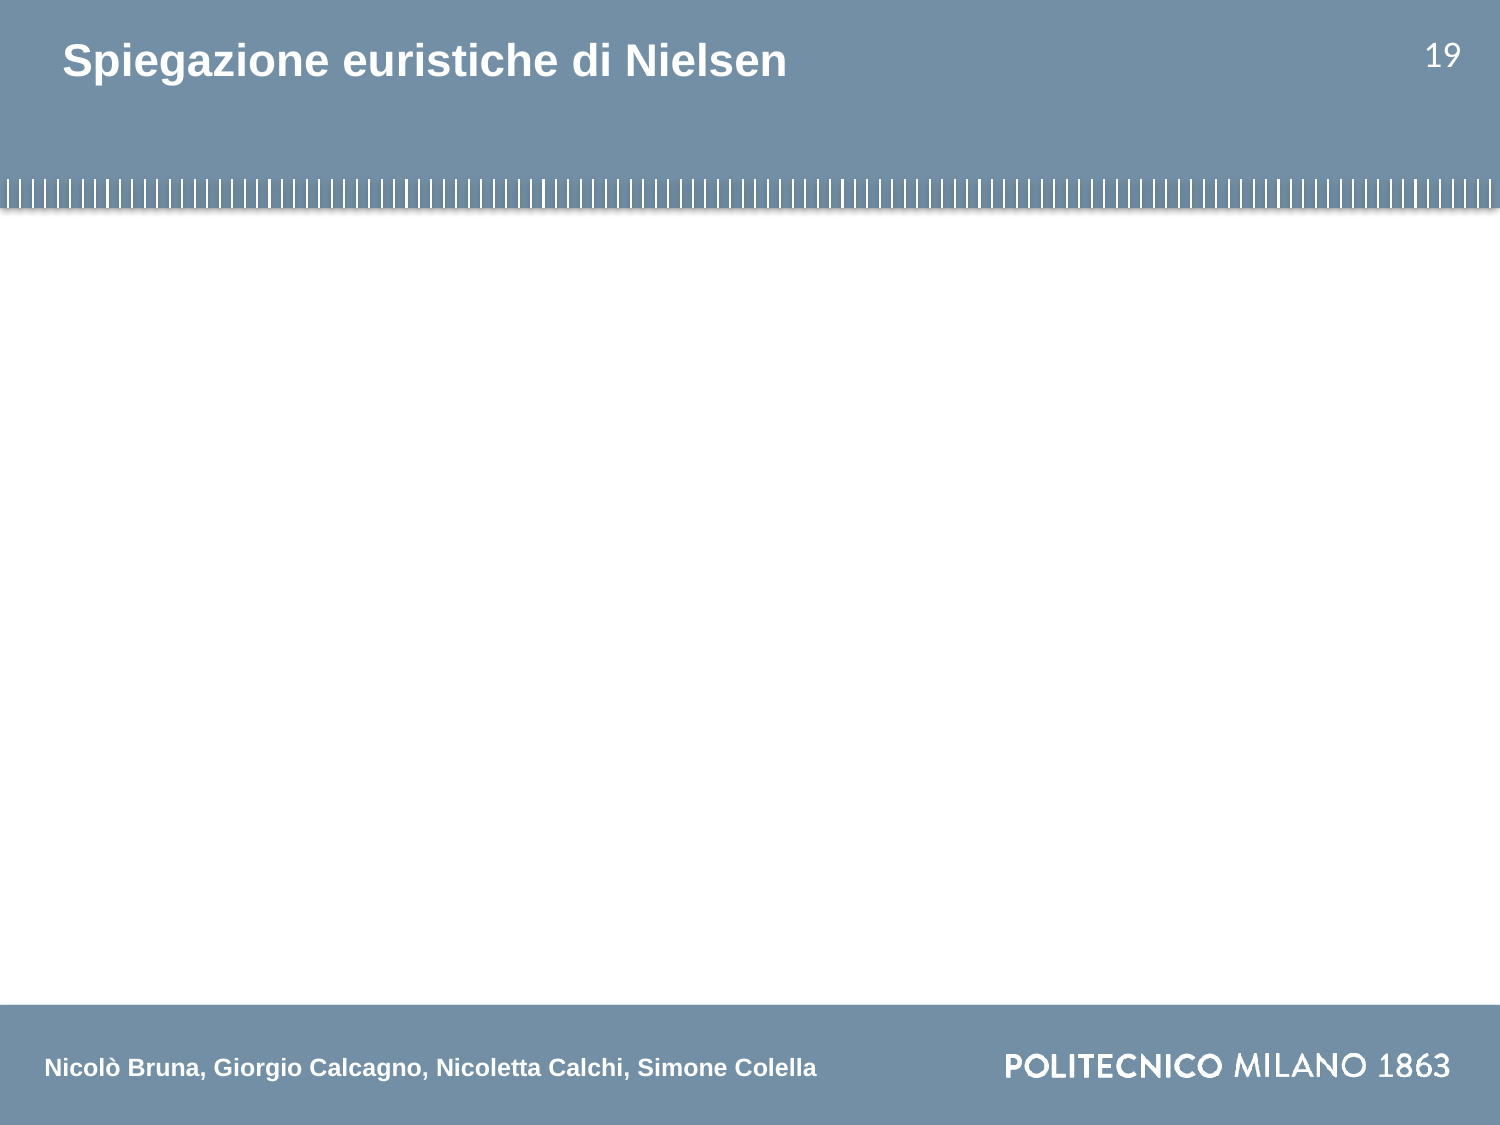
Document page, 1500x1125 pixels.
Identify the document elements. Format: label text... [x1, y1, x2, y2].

text_box 19 [1408, 22, 1497, 83]
title Spiegazione euristiche di Nielsen [47, 22, 1455, 161]
picture [999, 1041, 1456, 1089]
